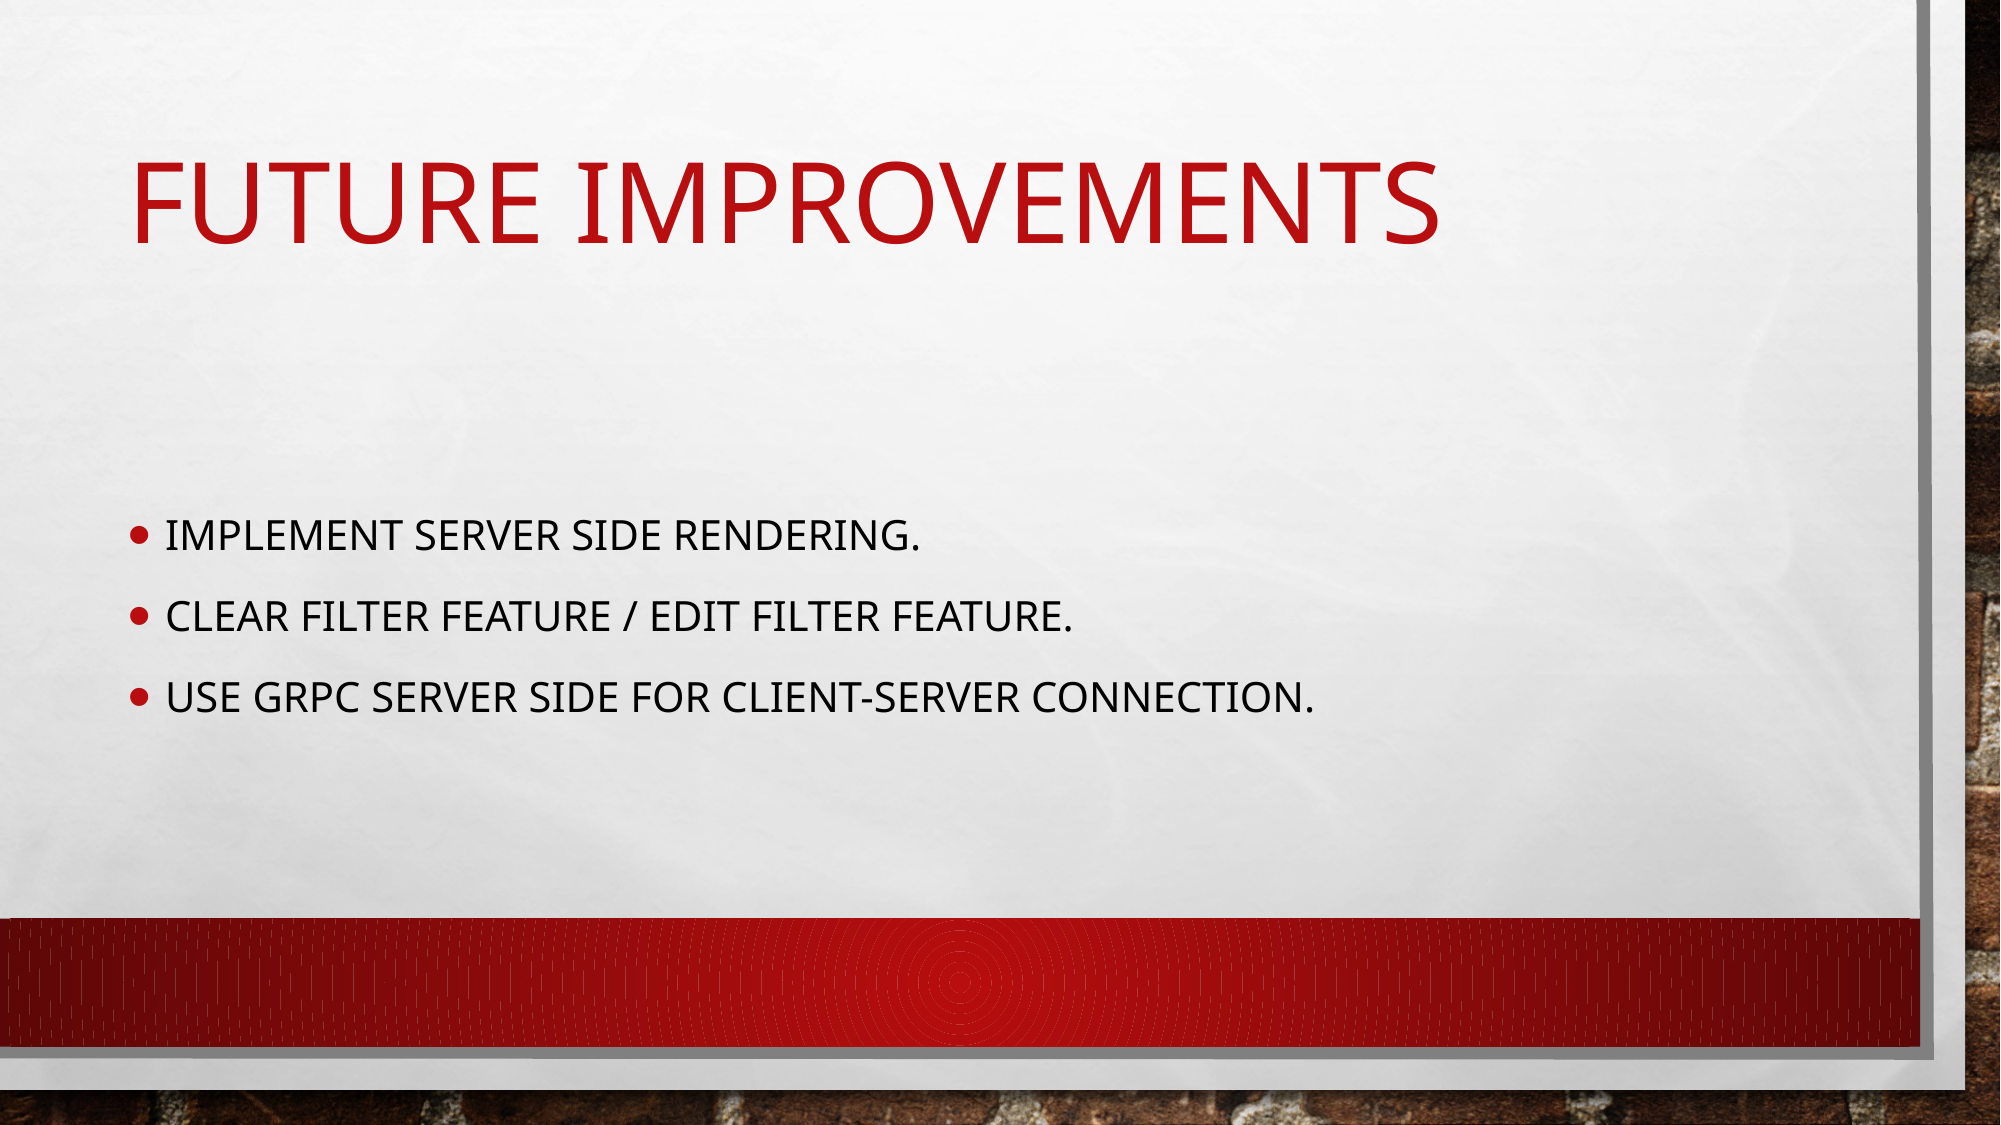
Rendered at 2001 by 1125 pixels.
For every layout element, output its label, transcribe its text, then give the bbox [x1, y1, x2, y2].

picture [0, 0, 2000, 1125]
title future improvements [112, 112, 1818, 302]
list Implement Server side rendering. Clear filter feature / edit filter feature. Use GRPC server side for client-server connection. [112, 338, 1818, 882]
